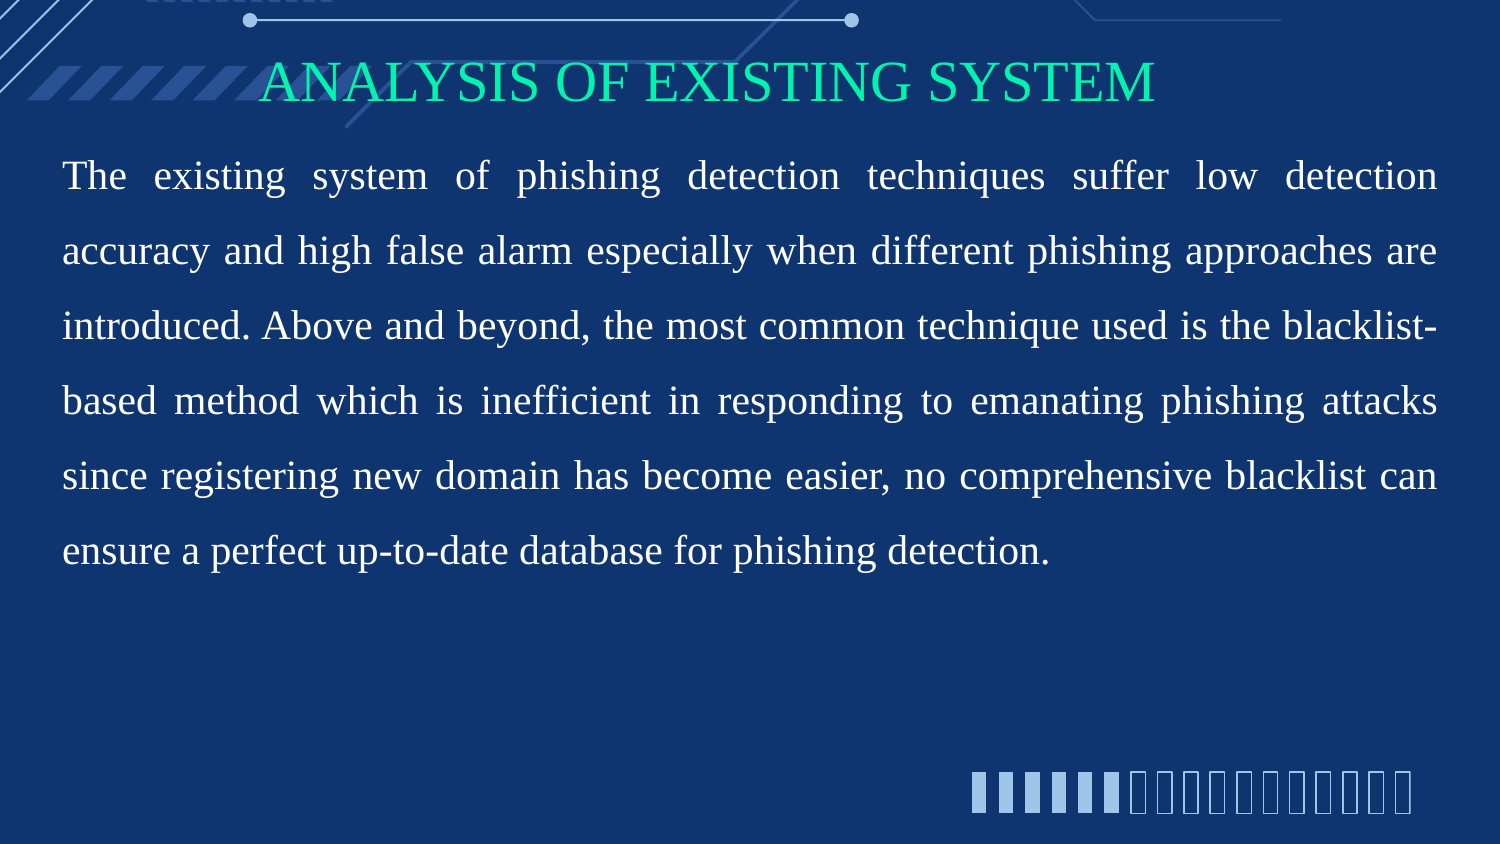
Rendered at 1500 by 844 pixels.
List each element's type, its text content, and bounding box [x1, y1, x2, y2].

title ANALYSIS OF EXISTING SYSTEM [76, 42, 1340, 122]
list The existing system of phishing detection techniques suffer low detection accuracy and high false alarm especially when different phishing approaches are introduced. Above and beyond, the most common technique used is the blacklist-based method which is inefficient in responding to emanating phishing attacks since registering new domain has become easier, no comprehensive blacklist can ensure a perfect up-to-date database for phishing detection. [41, 122, 1440, 782]
